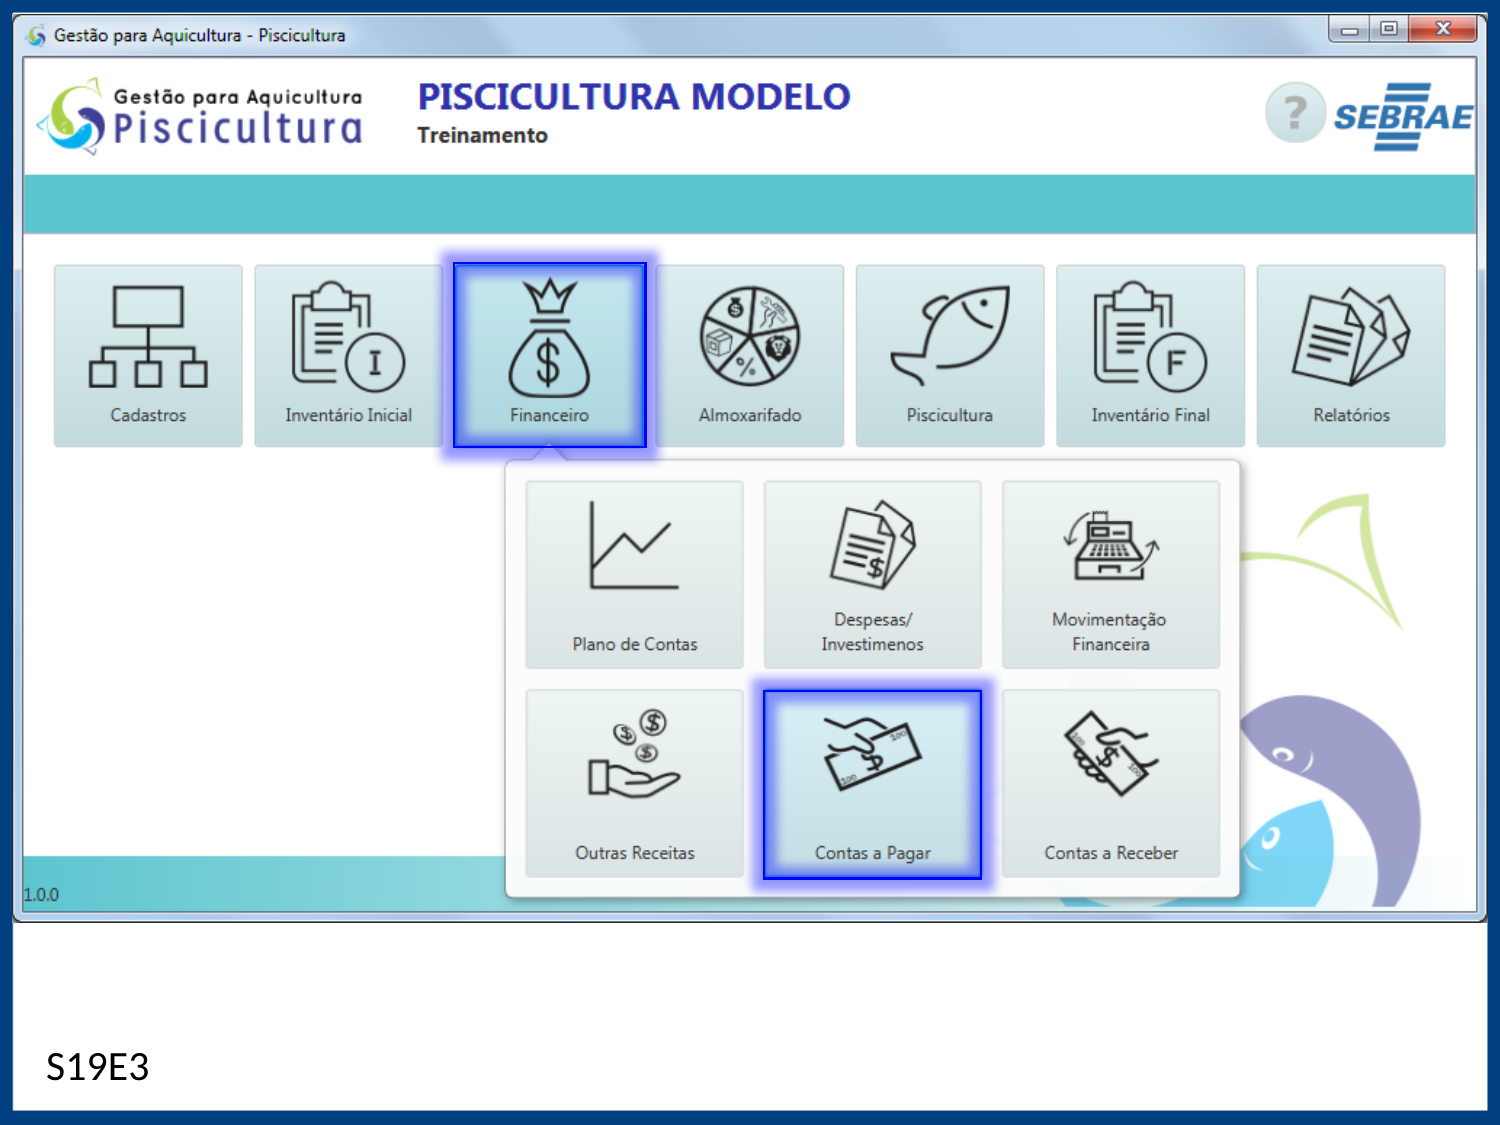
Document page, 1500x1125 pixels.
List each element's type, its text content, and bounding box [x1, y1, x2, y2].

slide_number S19E3 [31, 1033, 181, 1094]
picture [0, 0, 1500, 1125]
